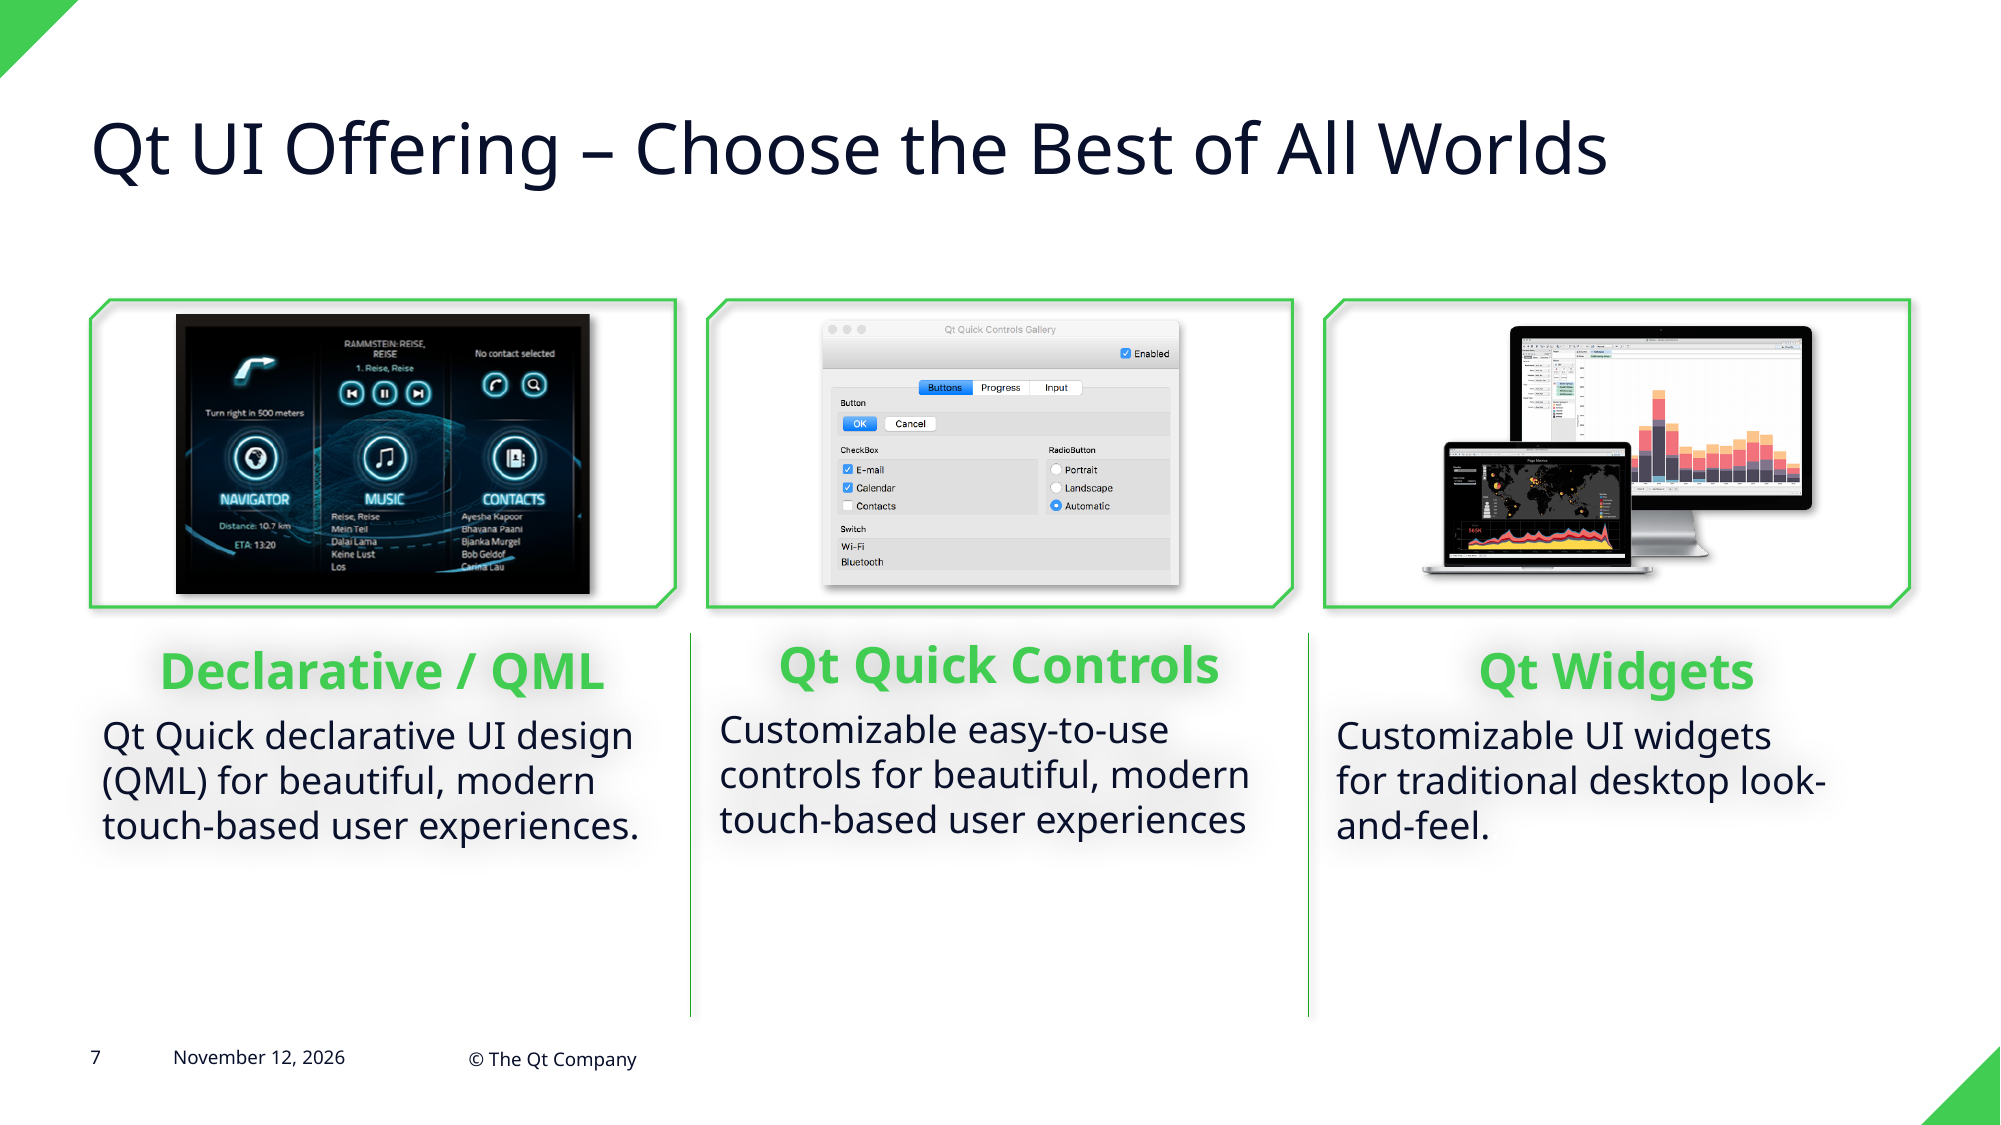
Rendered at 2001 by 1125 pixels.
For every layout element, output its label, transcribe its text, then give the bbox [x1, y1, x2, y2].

text_box Qt Widgets Customizable UI widgets for traditional desktop look-and-feel.. [1324, 639, 1910, 1012]
title Qt UI Offering – Choose the Best of All Worlds [90, 113, 1910, 268]
text_box [707, 299, 1293, 607]
slide_number 7 [90, 1046, 174, 1071]
text_box [90, 299, 676, 607]
text_box [1324, 299, 1910, 607]
picture [1422, 326, 1812, 581]
text_box Declarative / QML Qt Quick declarative UI design (QML) for beautiful, modern touch-based user experiences. [90, 639, 676, 1011]
picture [822, 321, 1179, 585]
picture [176, 313, 590, 594]
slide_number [174, 1046, 468, 1071]
text_box Qt Quick Controls Customizable easy-to-use controls for beautiful, modern touch-based user experiences [707, 633, 1293, 1012]
footer © The Qt Company [468, 1046, 1910, 1071]
